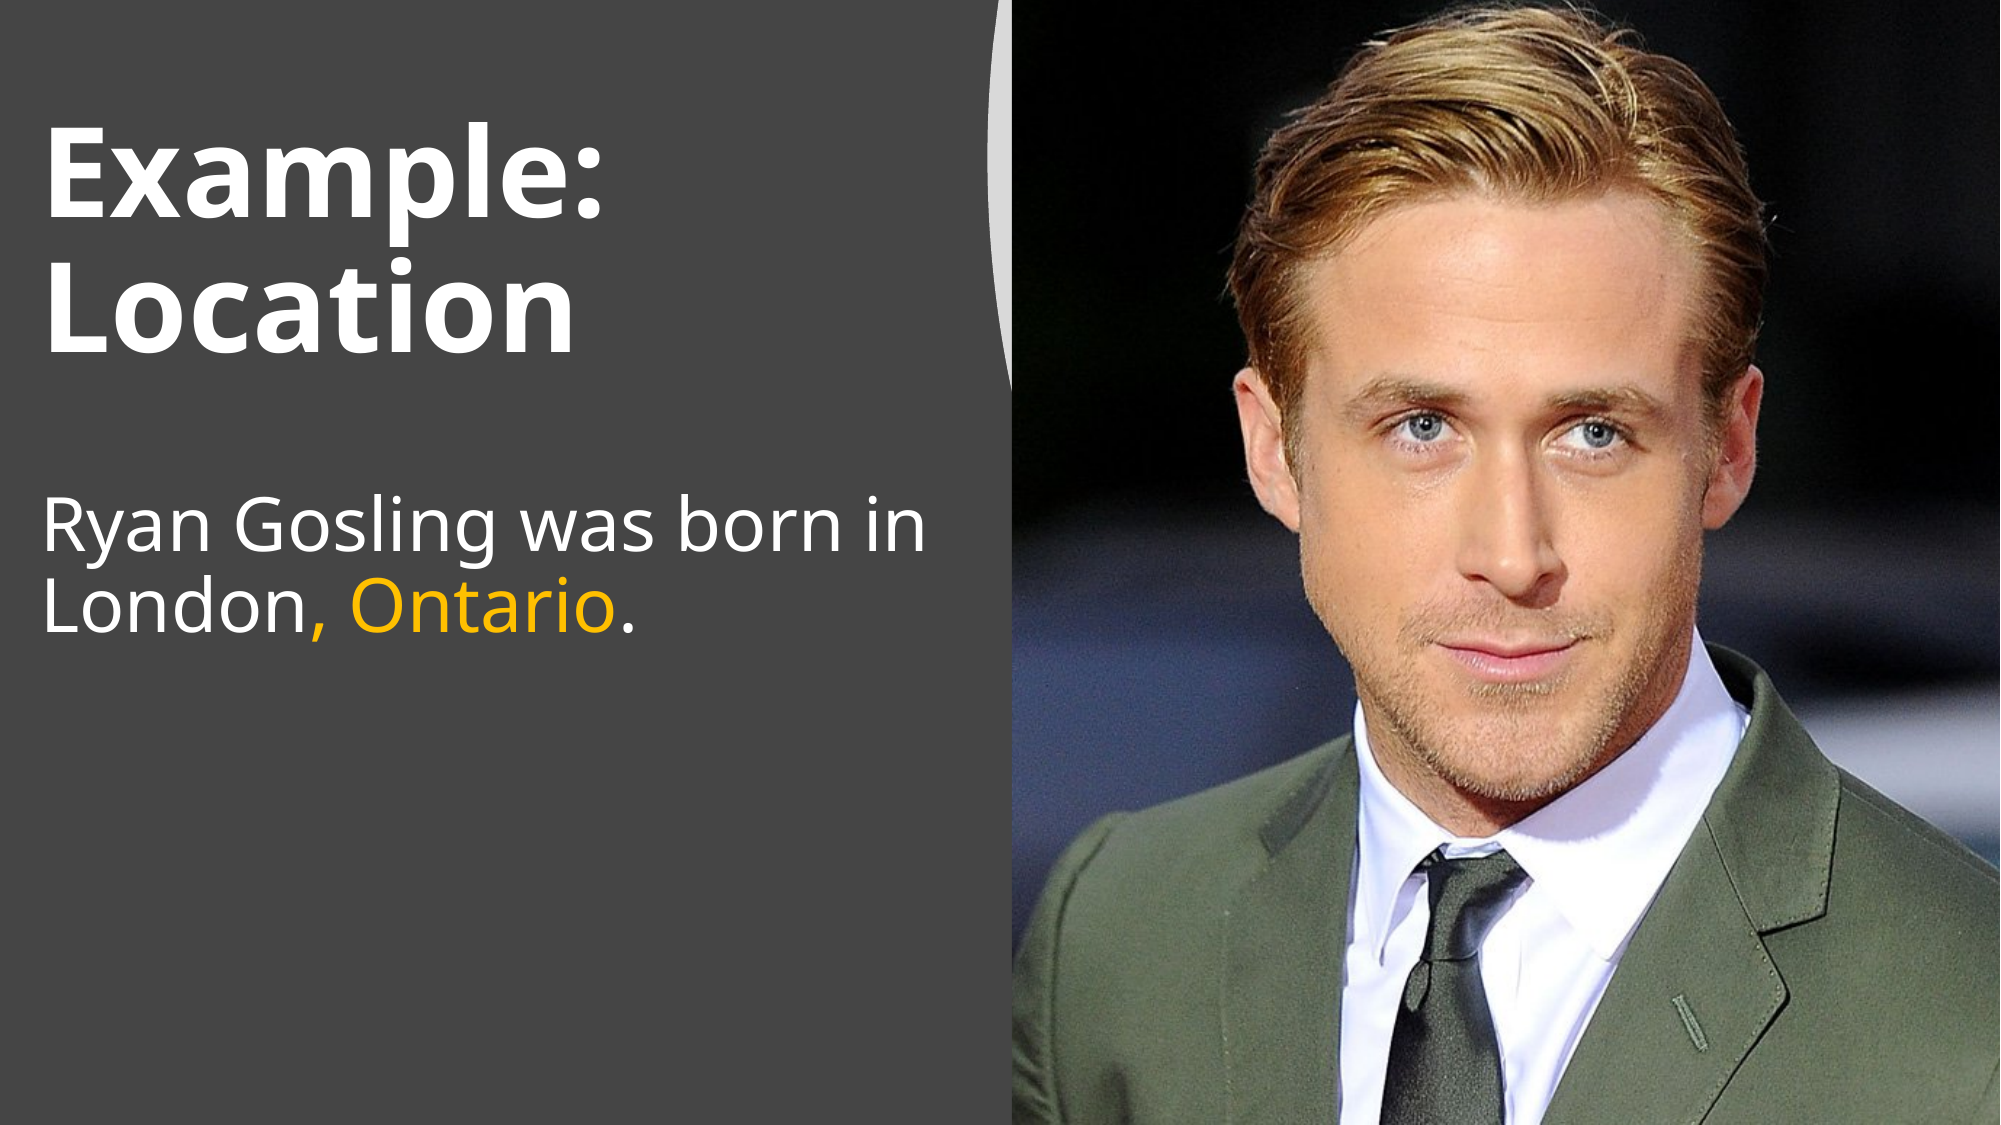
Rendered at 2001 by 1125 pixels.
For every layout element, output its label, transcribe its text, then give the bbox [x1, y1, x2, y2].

text_box [986, 0, 1011, 393]
list Ryan Gosling was born in London, Ontario. [25, 479, 954, 994]
title Example: Location [25, 43, 953, 447]
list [1011, 0, 2000, 1125]
